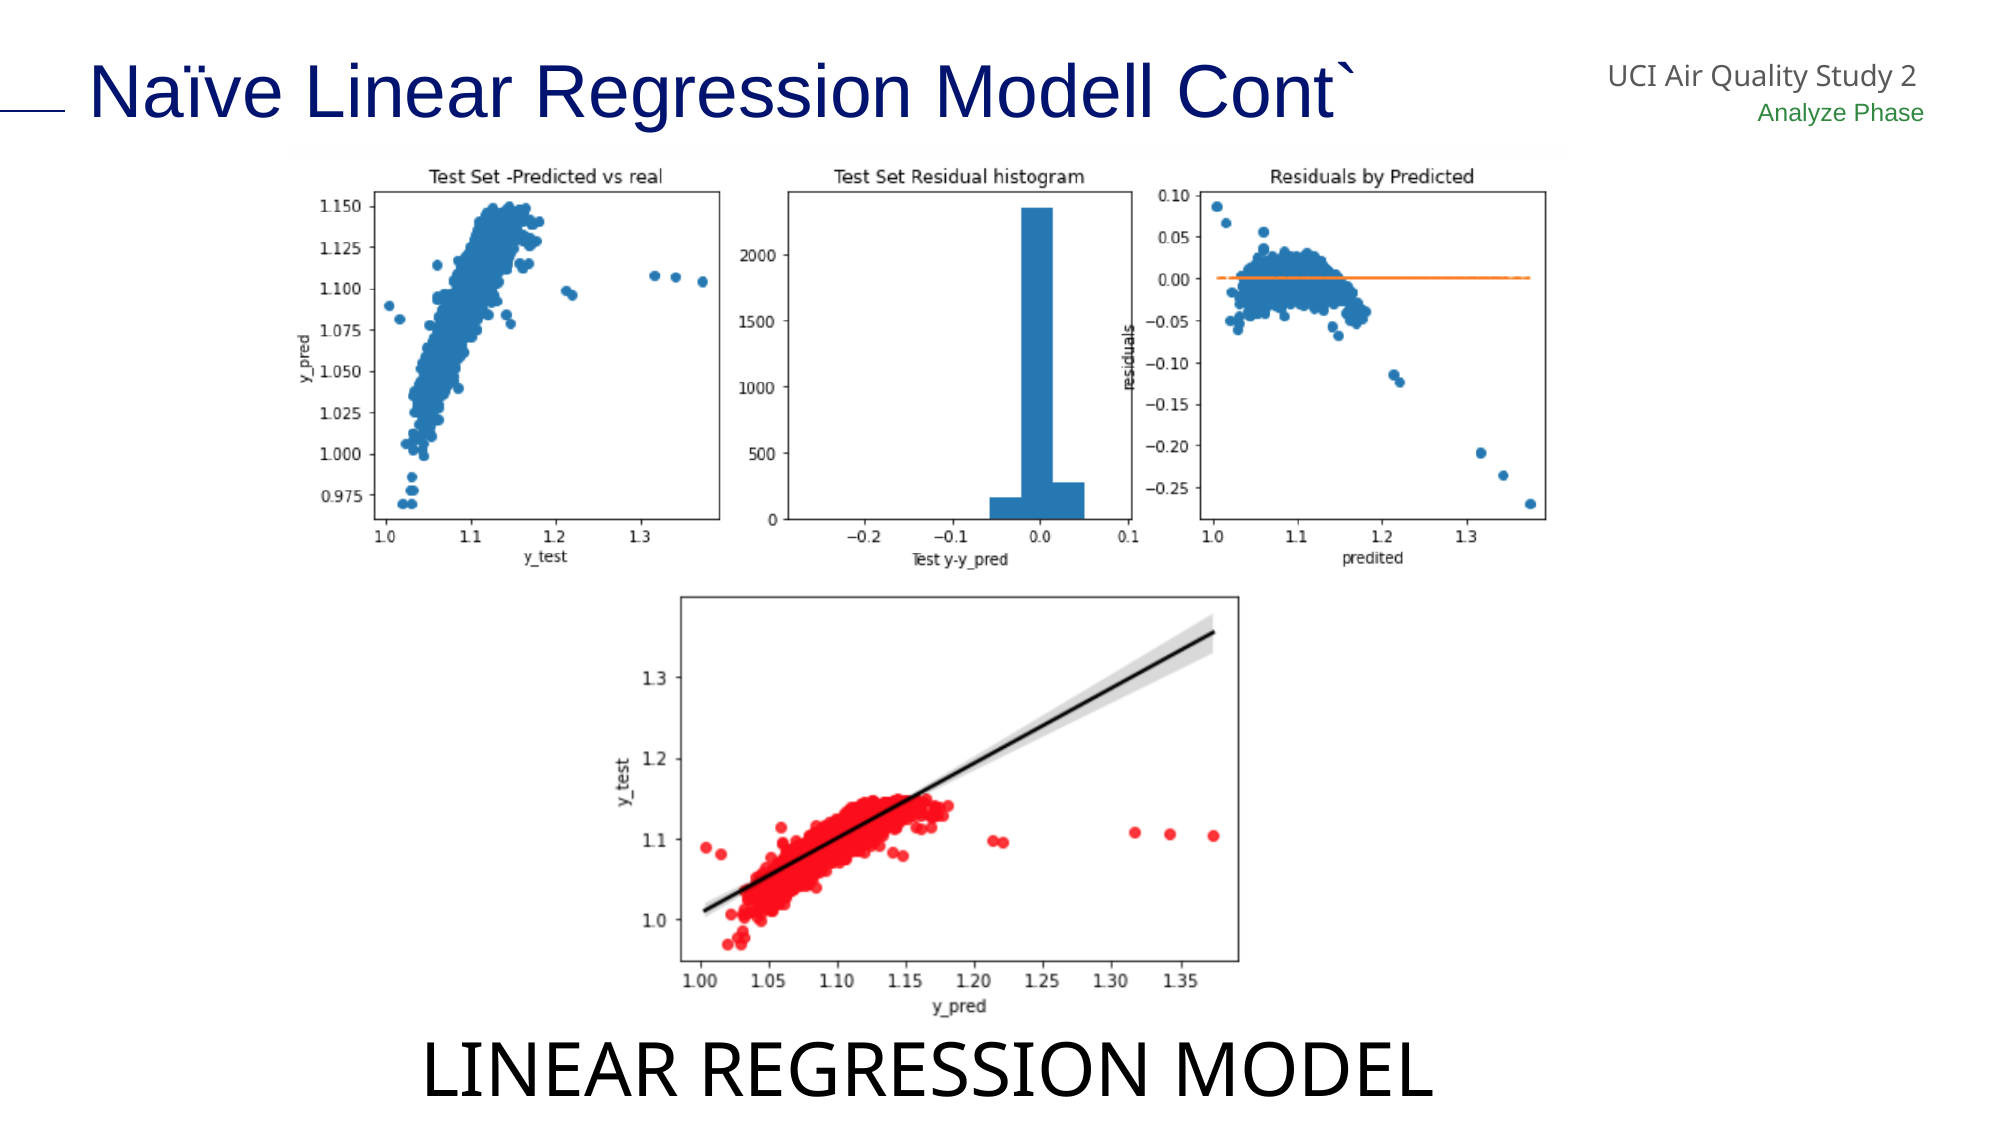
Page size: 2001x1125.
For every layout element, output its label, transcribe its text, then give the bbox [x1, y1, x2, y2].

text_box LINEAR REGRESSION MODEL [406, 1013, 1451, 1119]
picture [290, 149, 1566, 1034]
text_box UCI Air Quality Study 2 [1377, 57, 1926, 93]
text_box Analyze Phase [1377, 96, 1926, 127]
title Naïve Linear Regression Modell Cont` [88, 42, 1975, 134]
